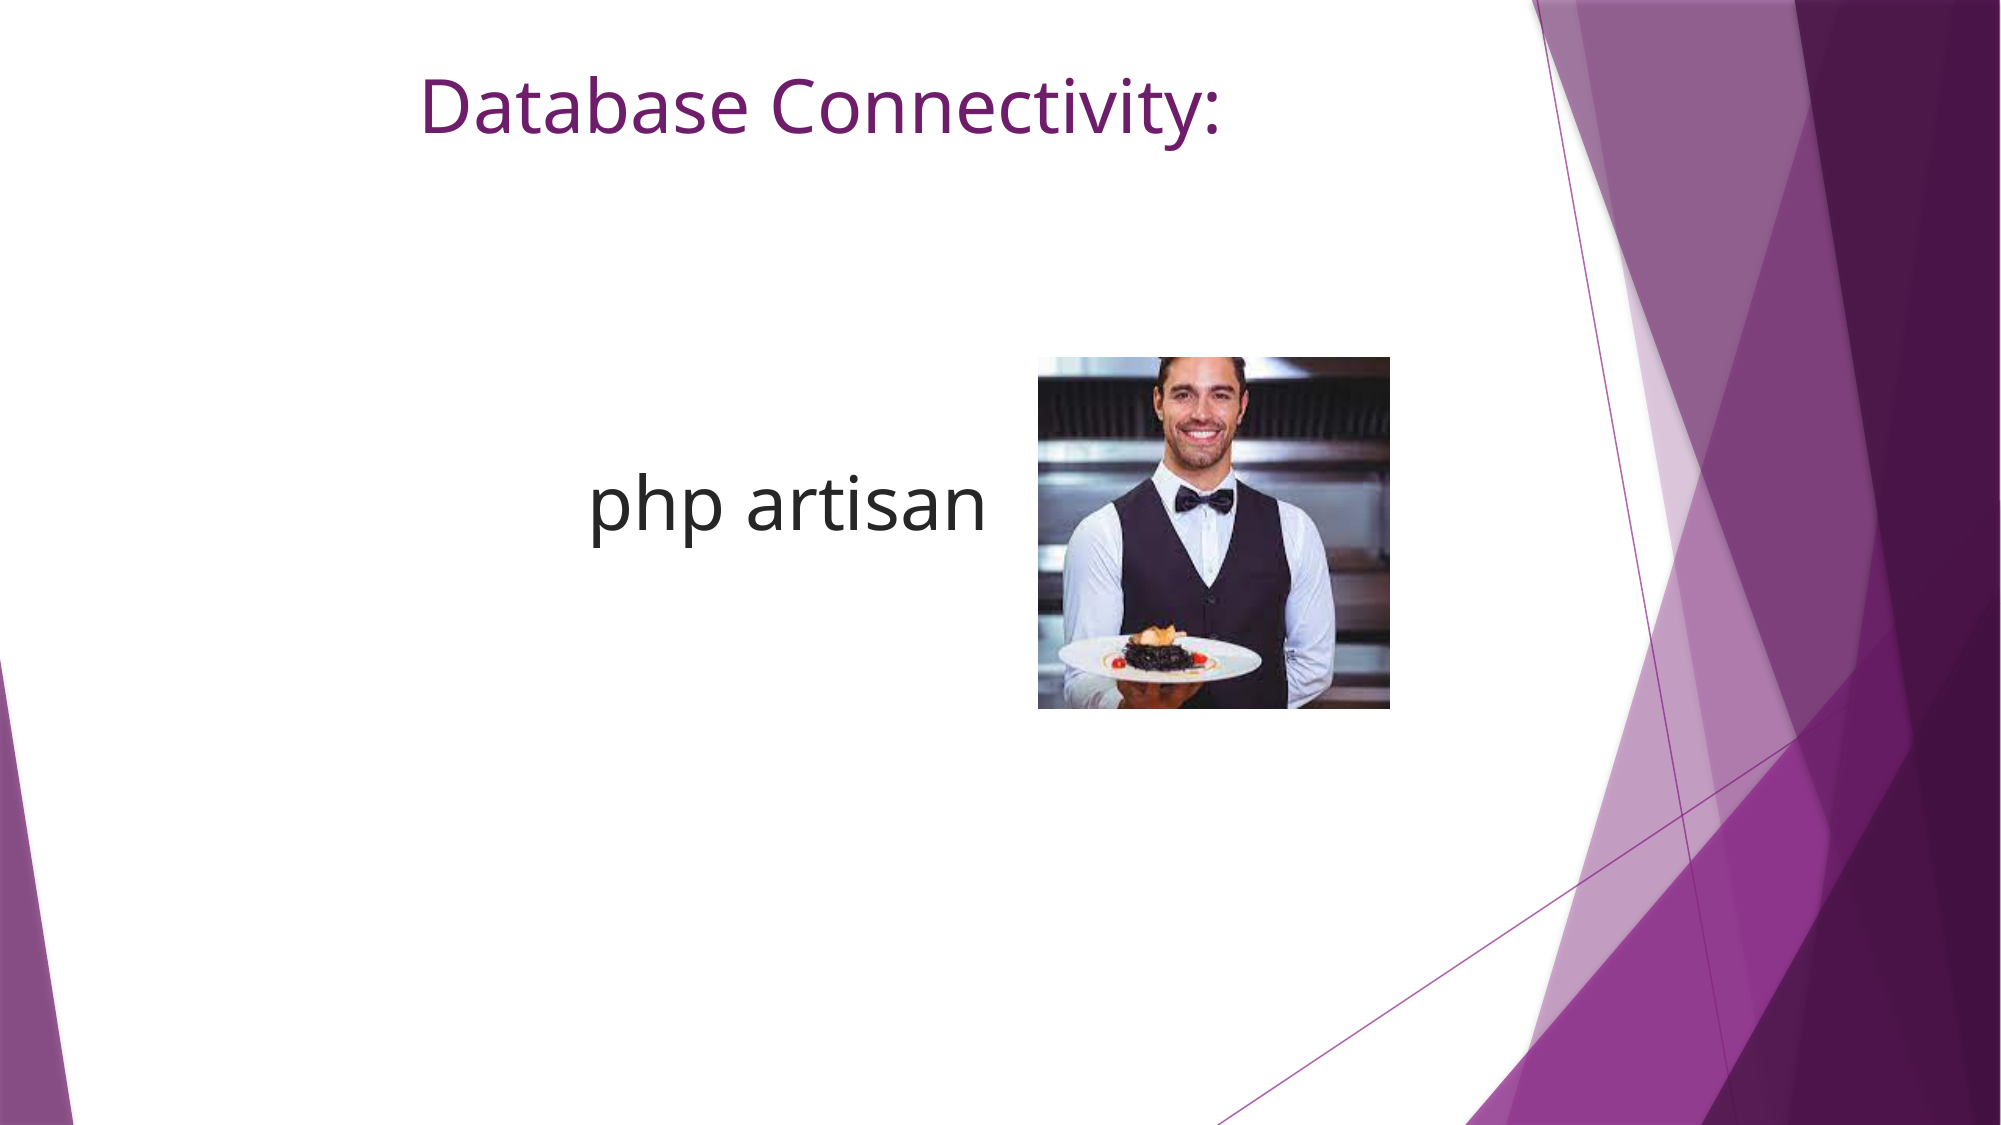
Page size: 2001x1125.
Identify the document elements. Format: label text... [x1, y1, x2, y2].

title Database Connectivity: [403, 51, 1866, 262]
text_box php artisan [572, 440, 1033, 561]
picture [1037, 356, 1391, 710]
text_box php artisan [1396, 440, 1697, 561]
